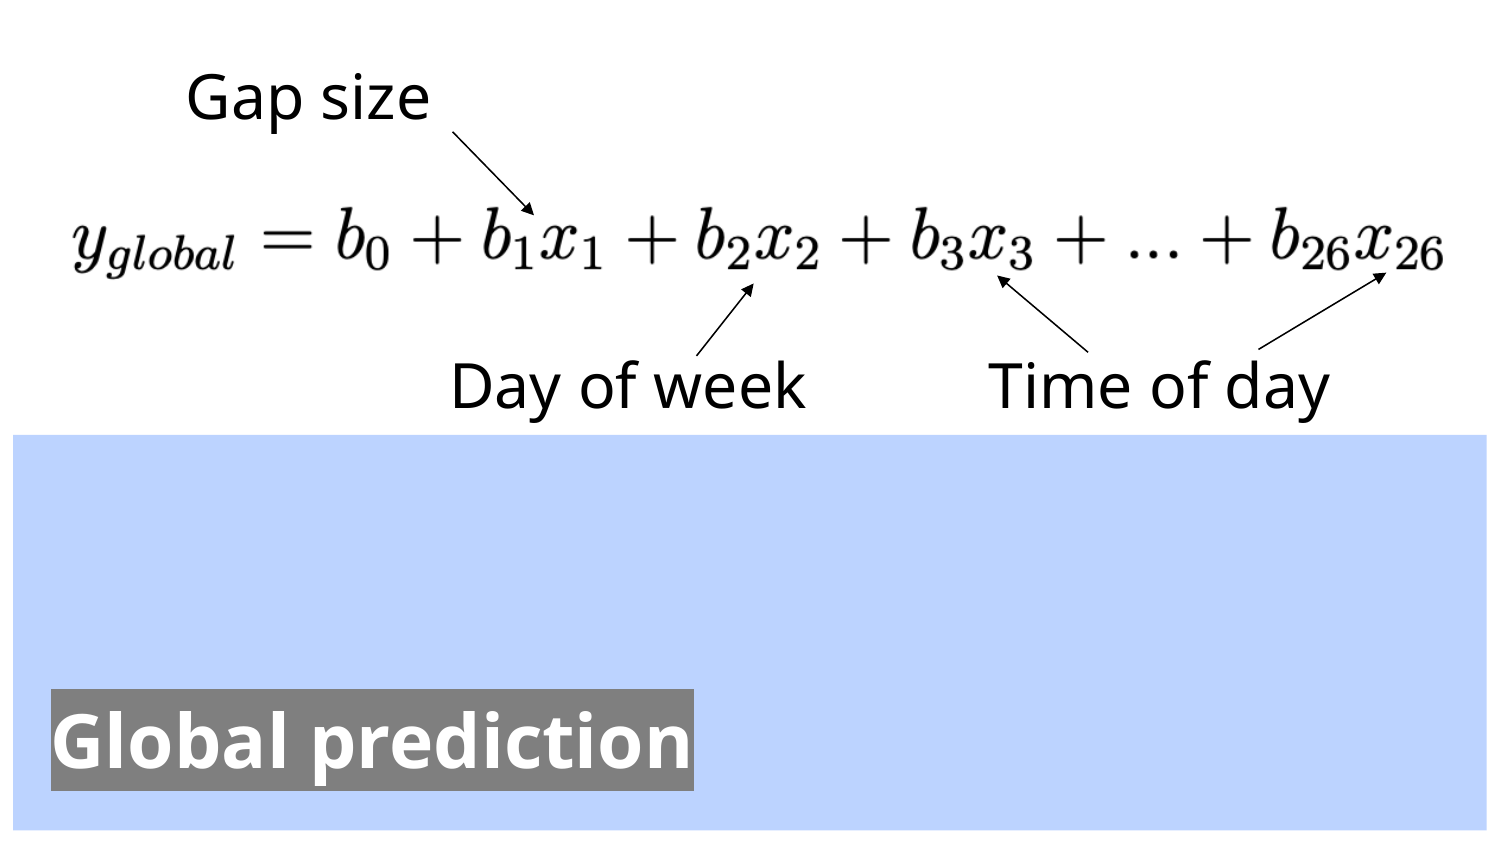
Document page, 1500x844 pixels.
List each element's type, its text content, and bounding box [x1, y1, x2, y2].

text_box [1258, 272, 1387, 350]
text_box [452, 131, 535, 216]
picture [24, 173, 1476, 332]
title Global prediction [35, 670, 1379, 800]
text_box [996, 275, 1089, 353]
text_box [696, 283, 754, 357]
title Gap size [170, 41, 488, 148]
title Time of day [973, 340, 1379, 437]
title Day of week [434, 340, 863, 437]
